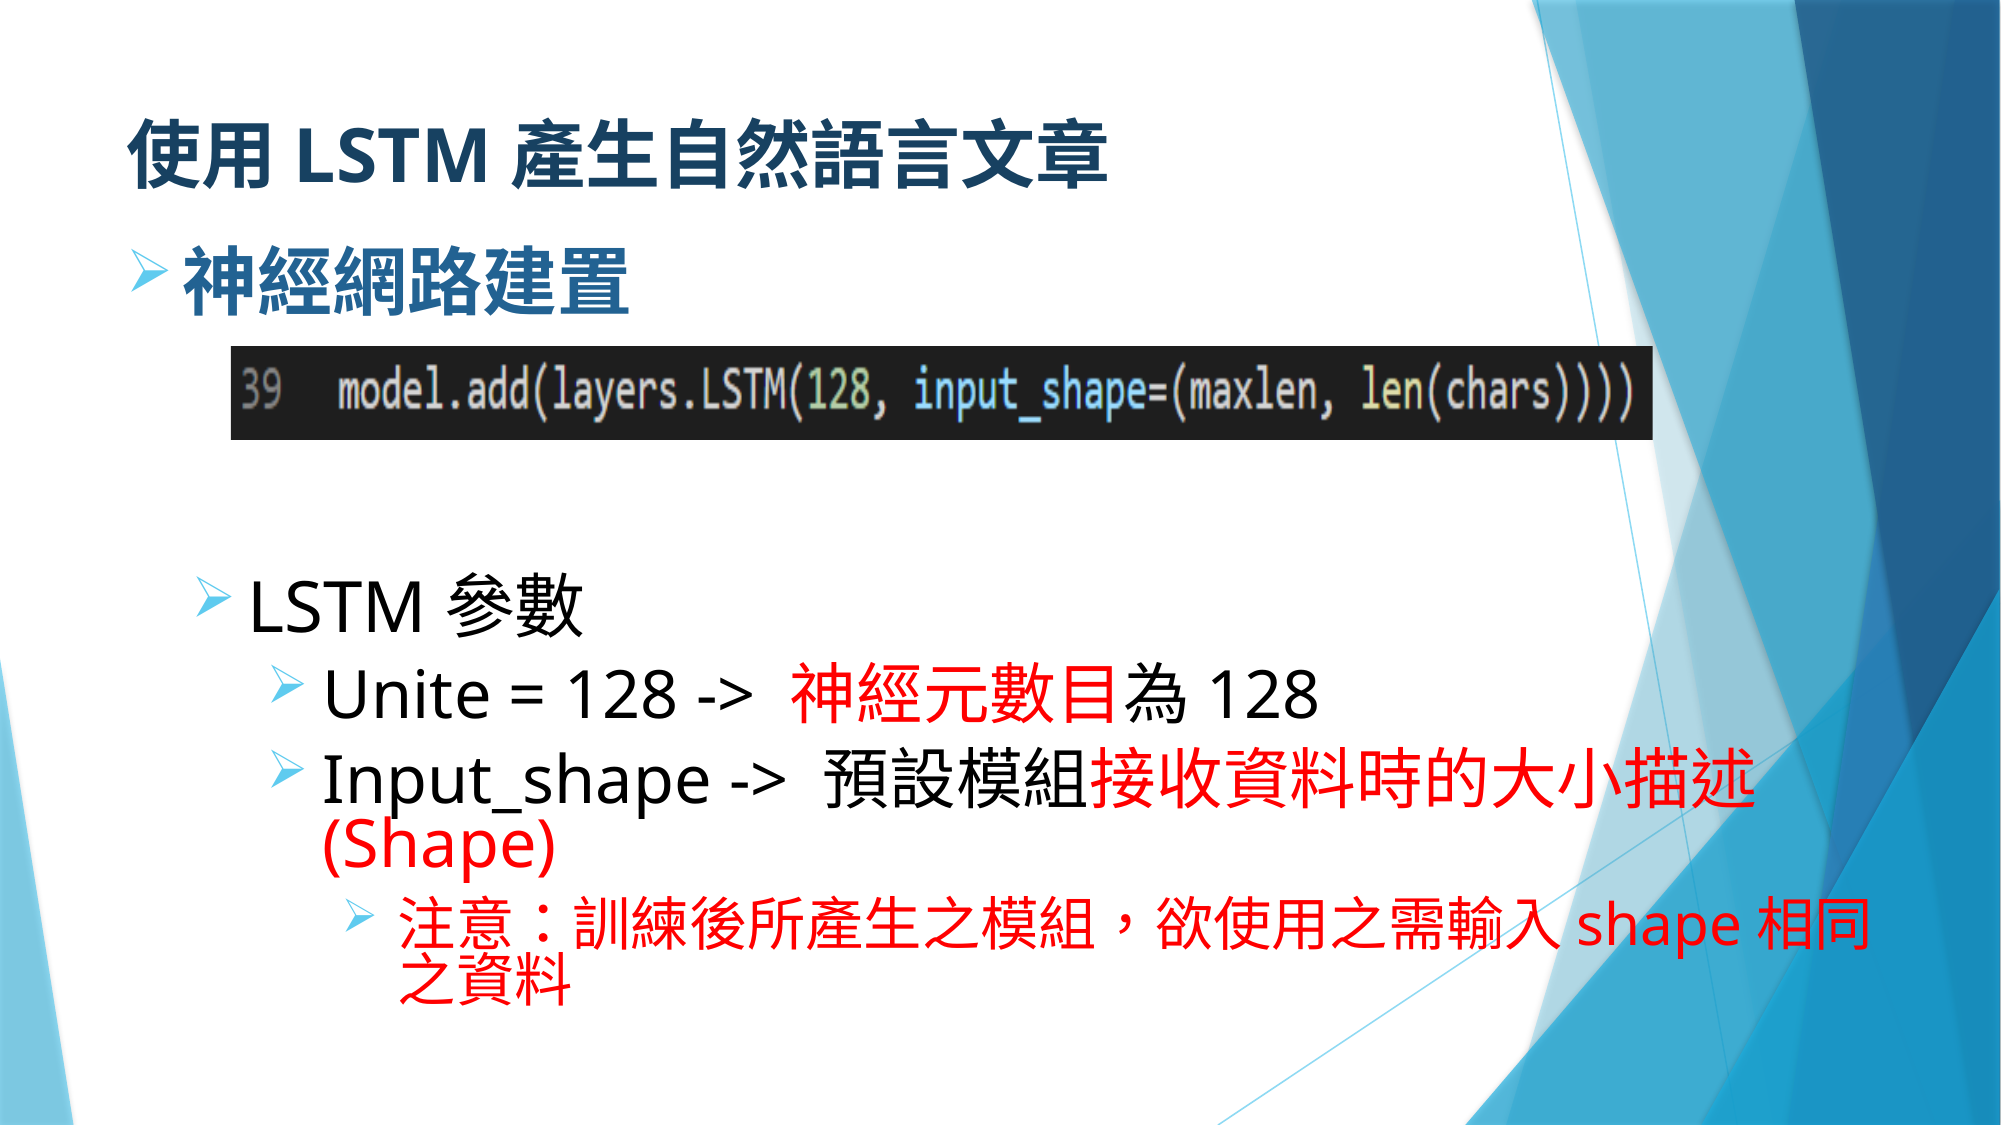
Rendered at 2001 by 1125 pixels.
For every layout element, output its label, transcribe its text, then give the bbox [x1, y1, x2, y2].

title 使用LSTM產生自然語言文章 [111, 99, 1522, 244]
picture [230, 345, 1654, 440]
list 神經網路建置 LSTM參數 Unite = 128 -> 神經元數目為128 Input_shape -> 預設模組接收資料時的大小描述(Shape) 注意：訓練後所產生之模組，欲使用之需輸入shape相同之資料 [111, 244, 1946, 1091]
